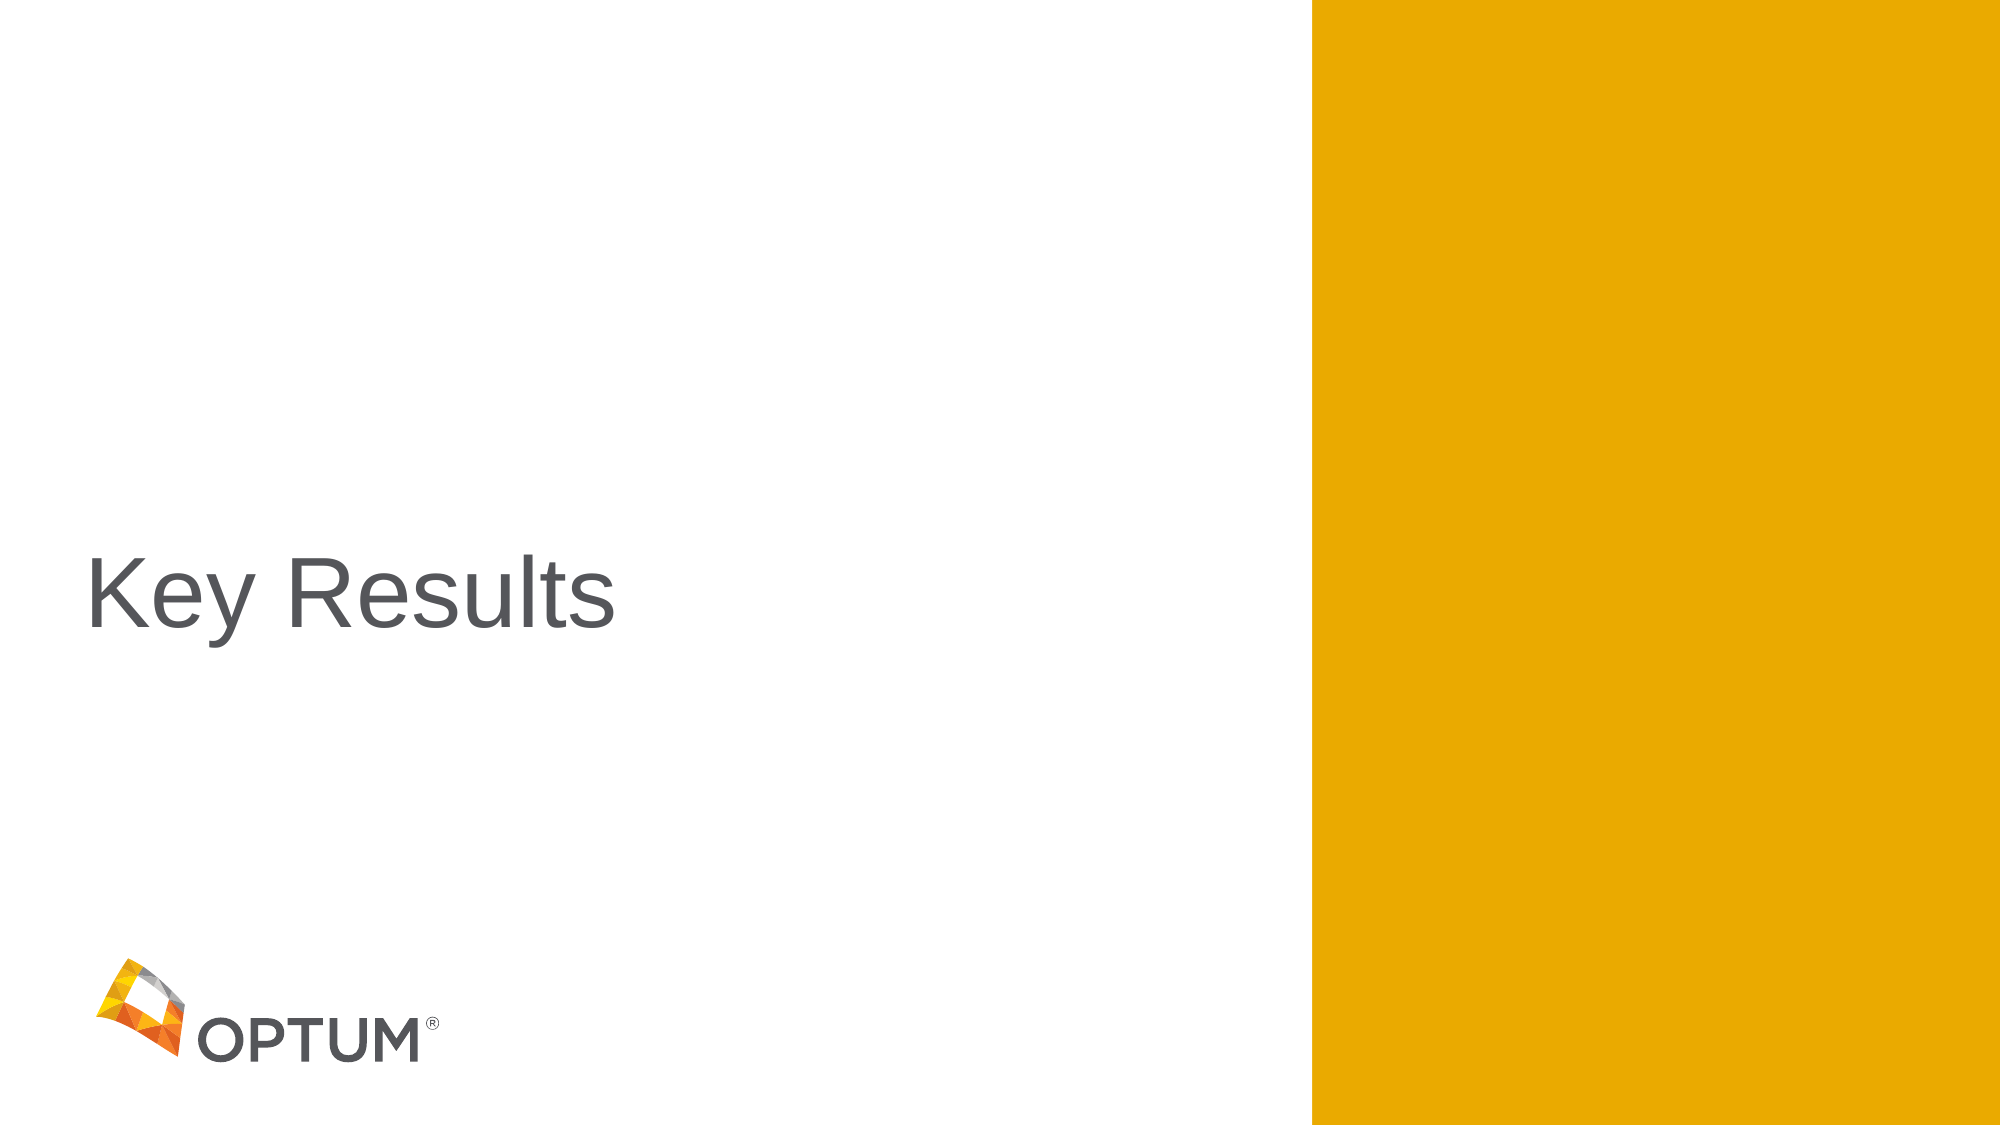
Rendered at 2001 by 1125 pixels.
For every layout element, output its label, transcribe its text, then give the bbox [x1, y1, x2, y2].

title Key Results [84, 299, 1262, 650]
